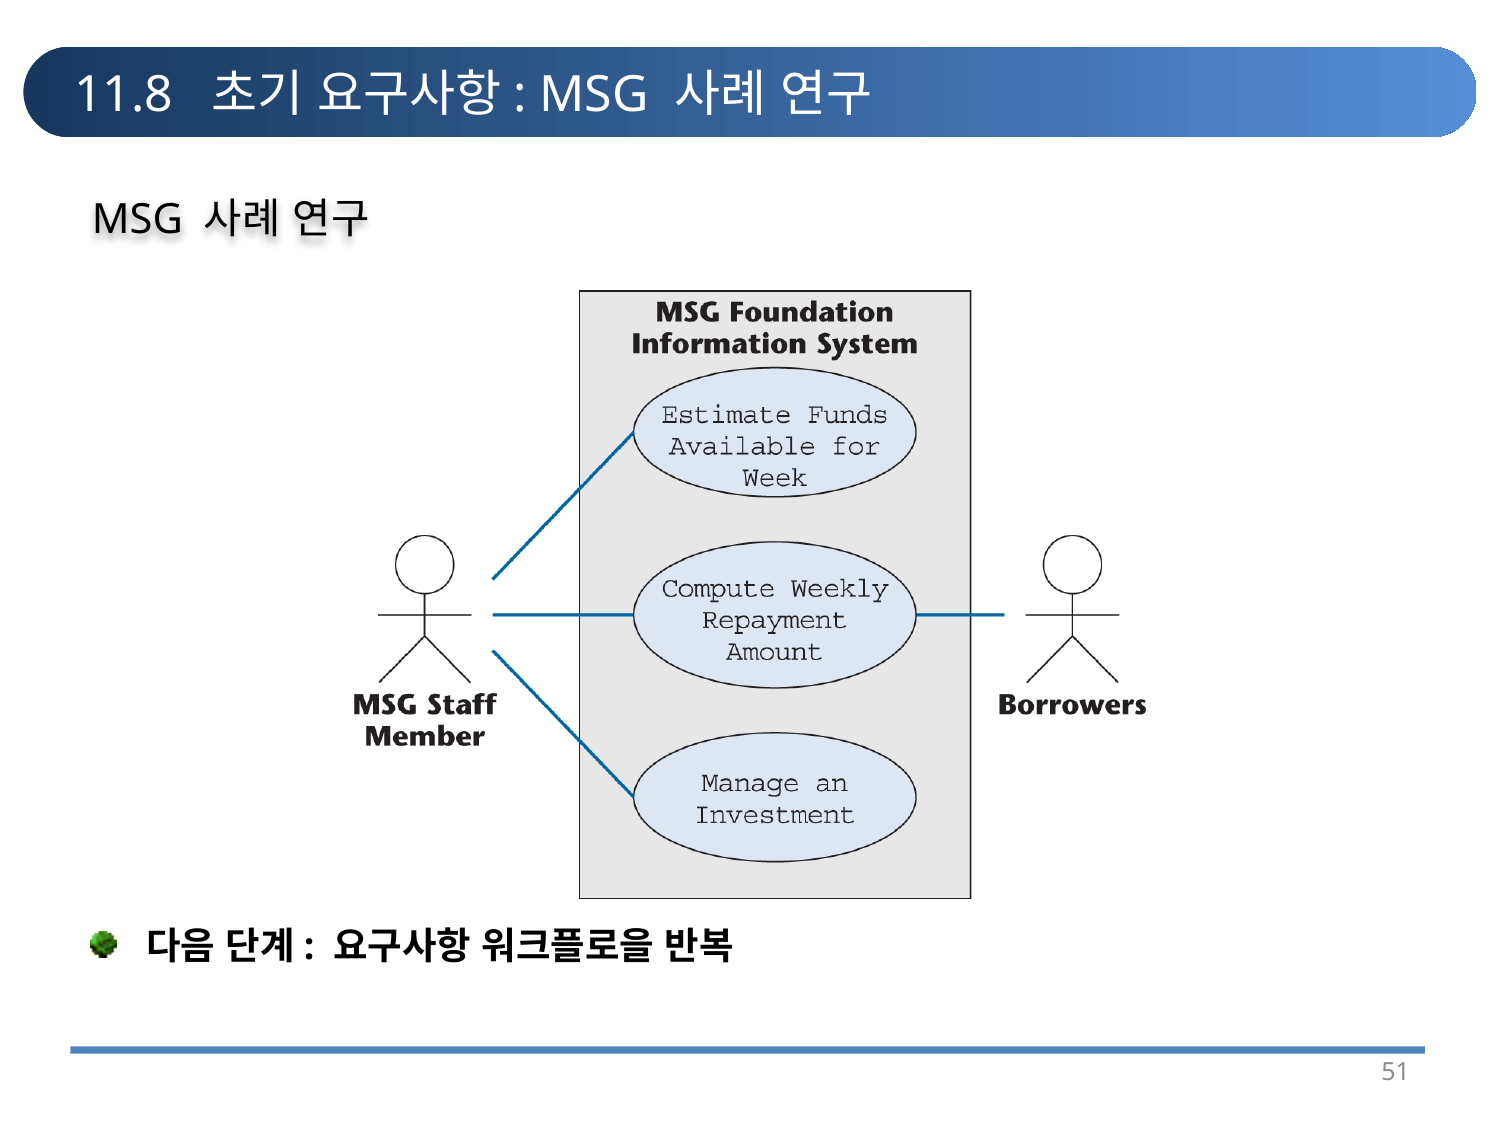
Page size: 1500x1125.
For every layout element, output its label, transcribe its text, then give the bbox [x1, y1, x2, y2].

title 11.8 초기 요구사항: MSG 사례 연구 [59, 56, 1410, 126]
picture [354, 290, 1146, 900]
slide_number 51 [1074, 1042, 1425, 1103]
list 다음 단계: 요구사항 워크플로을 반복 [74, 320, 1471, 1036]
picture [90, 931, 117, 958]
list MSG 사례 연구 [60, 180, 401, 255]
